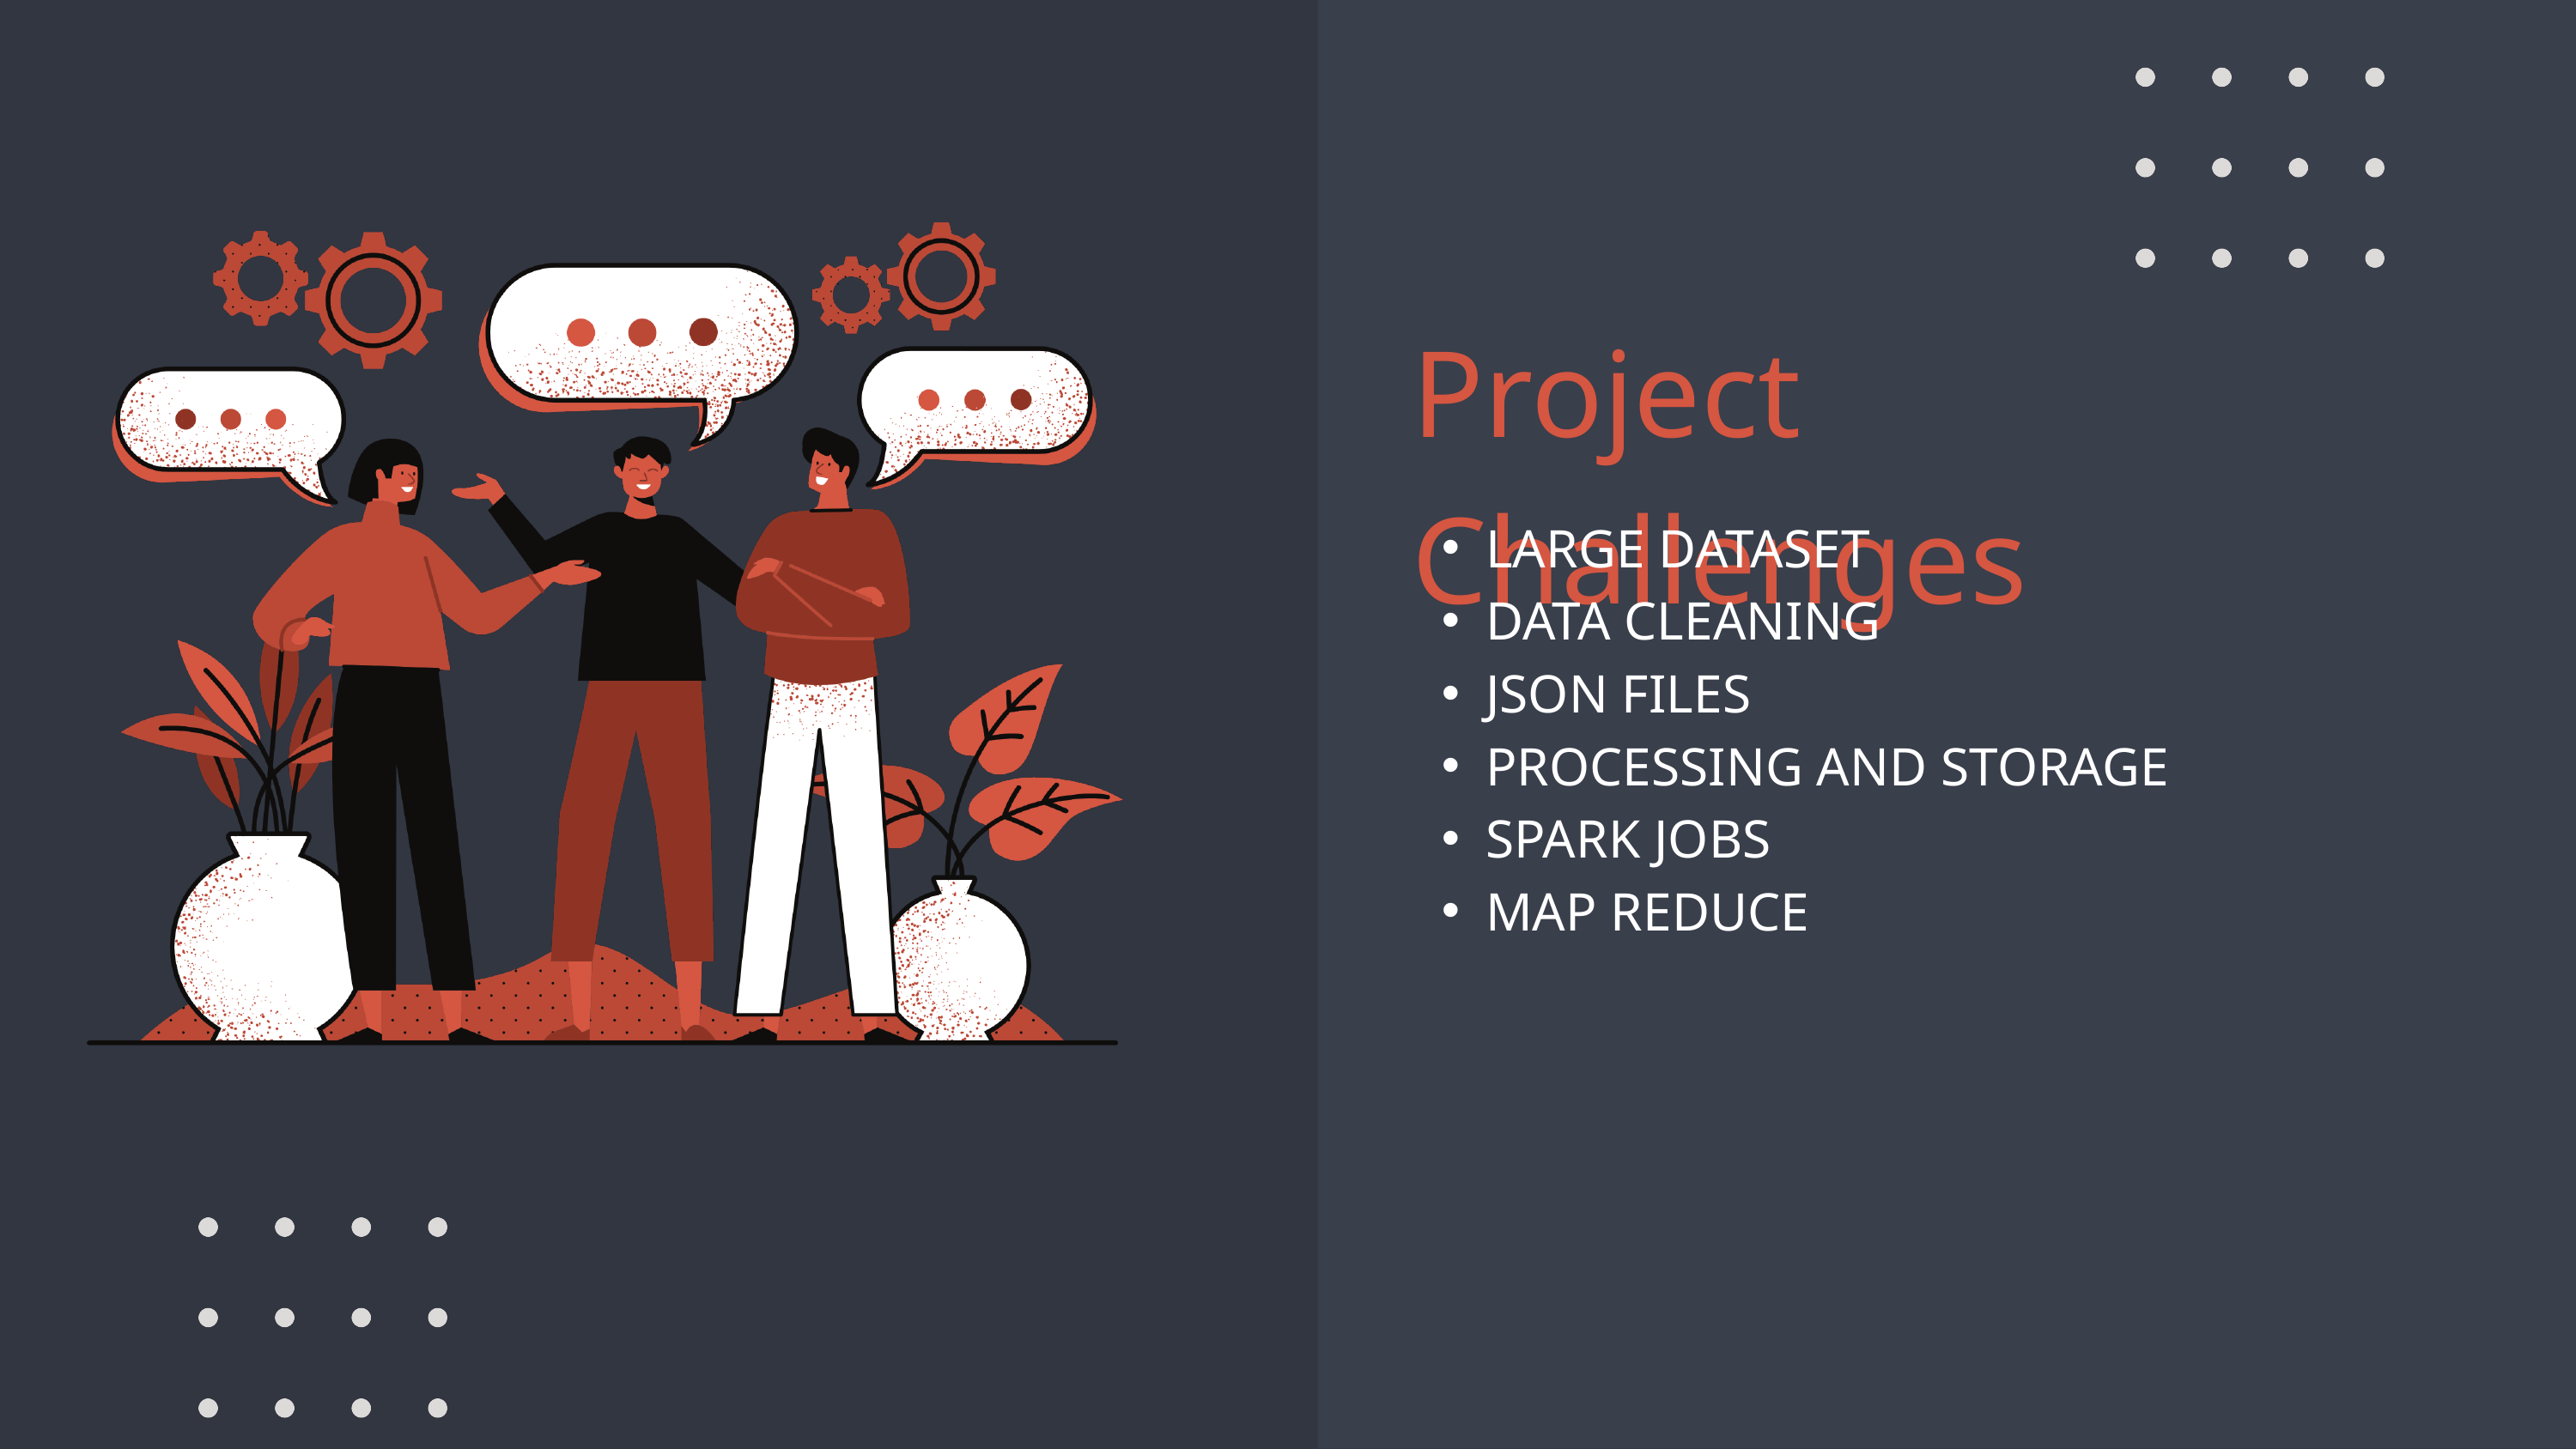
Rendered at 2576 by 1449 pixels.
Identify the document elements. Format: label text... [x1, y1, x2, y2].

text_box [2136, 0, 2385, 268]
text_box Project Challenges [1412, 294, 2442, 505]
text_box LARGE DATASET DATA CLEANING JSON FILES PROCESSING AND STORAGE SPARK JOBS MAP REDUCE [1397, 505, 2457, 942]
text_box [1317, 0, 2576, 1449]
text_box [87, 221, 1123, 1046]
text_box [198, 1217, 447, 1449]
